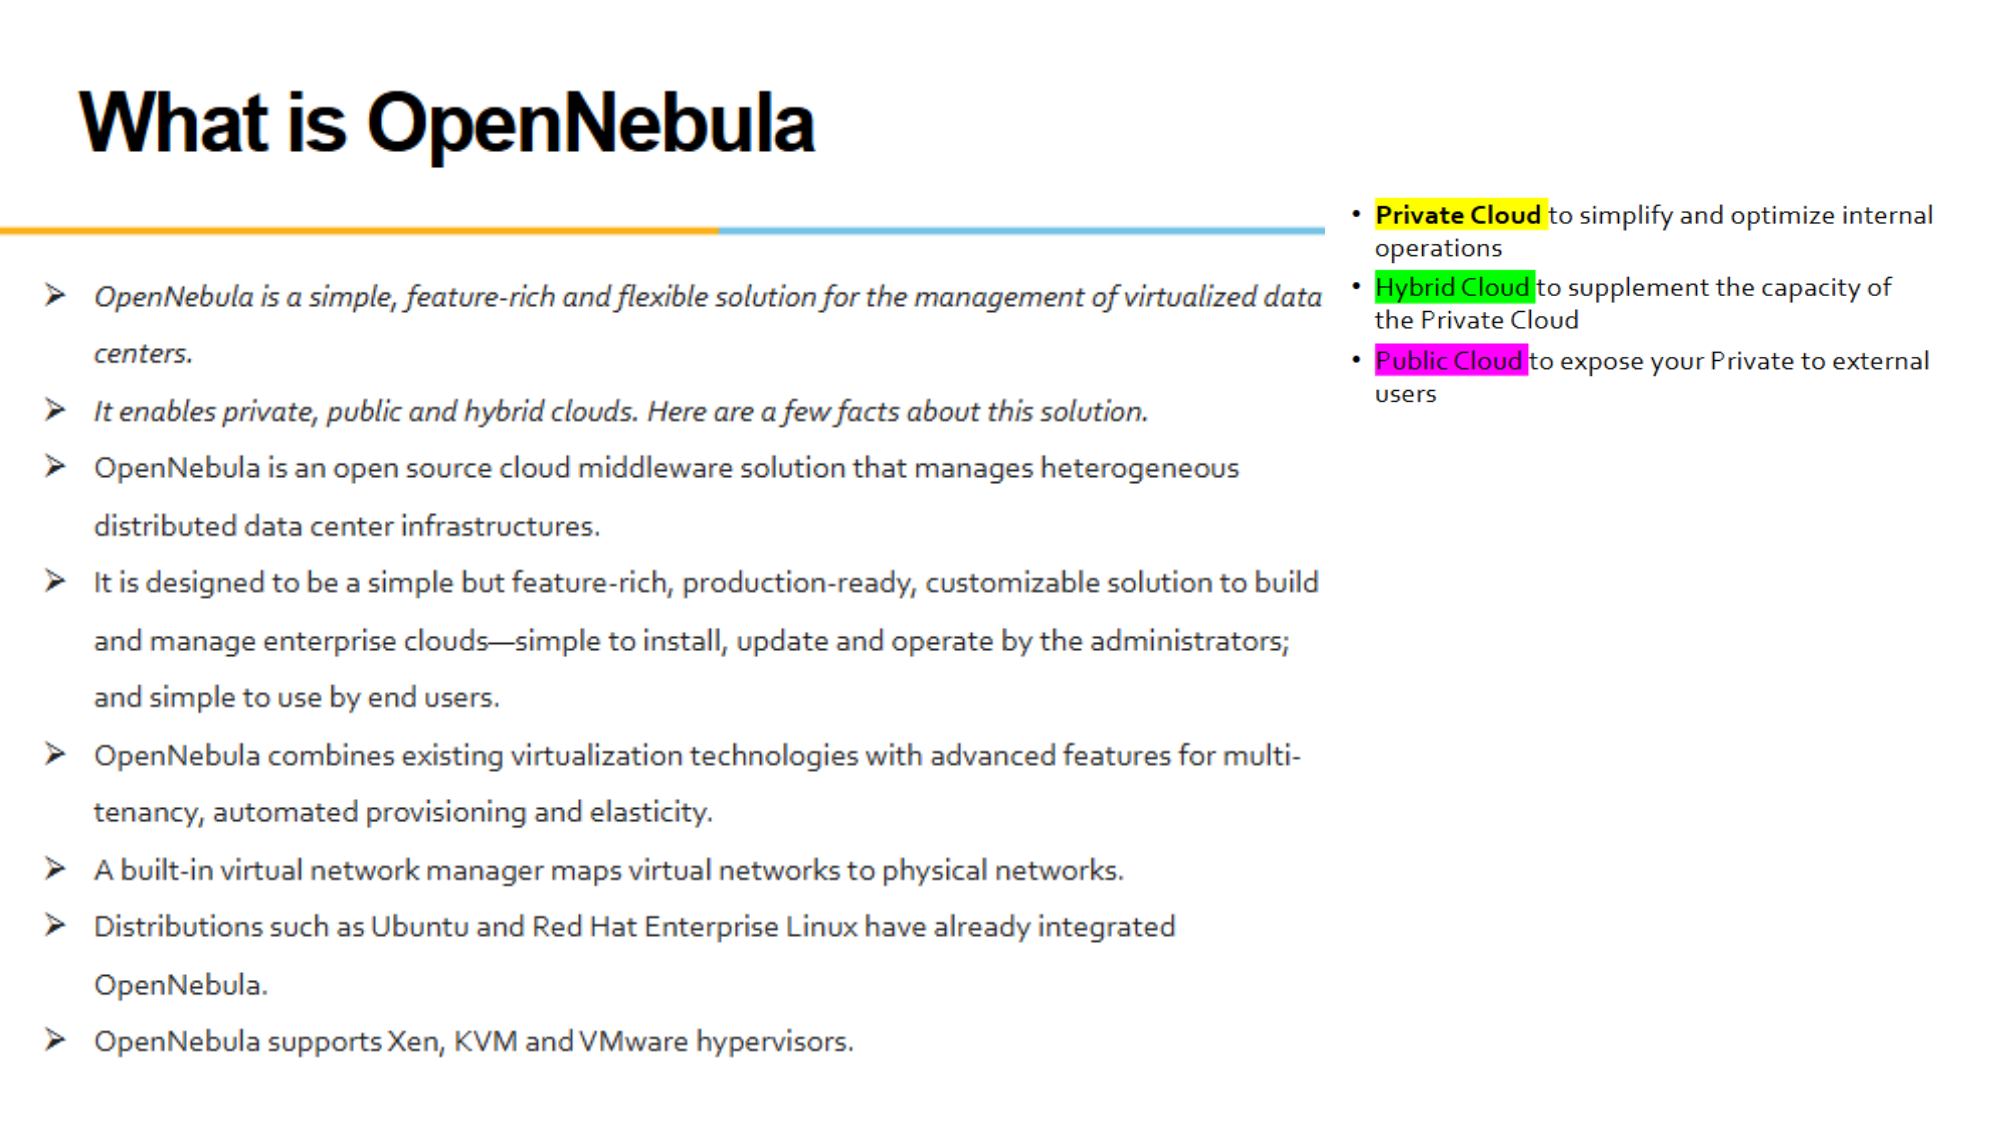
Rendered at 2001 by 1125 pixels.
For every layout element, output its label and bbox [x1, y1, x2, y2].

picture [1351, 183, 1946, 424]
picture [0, 0, 1325, 1125]
